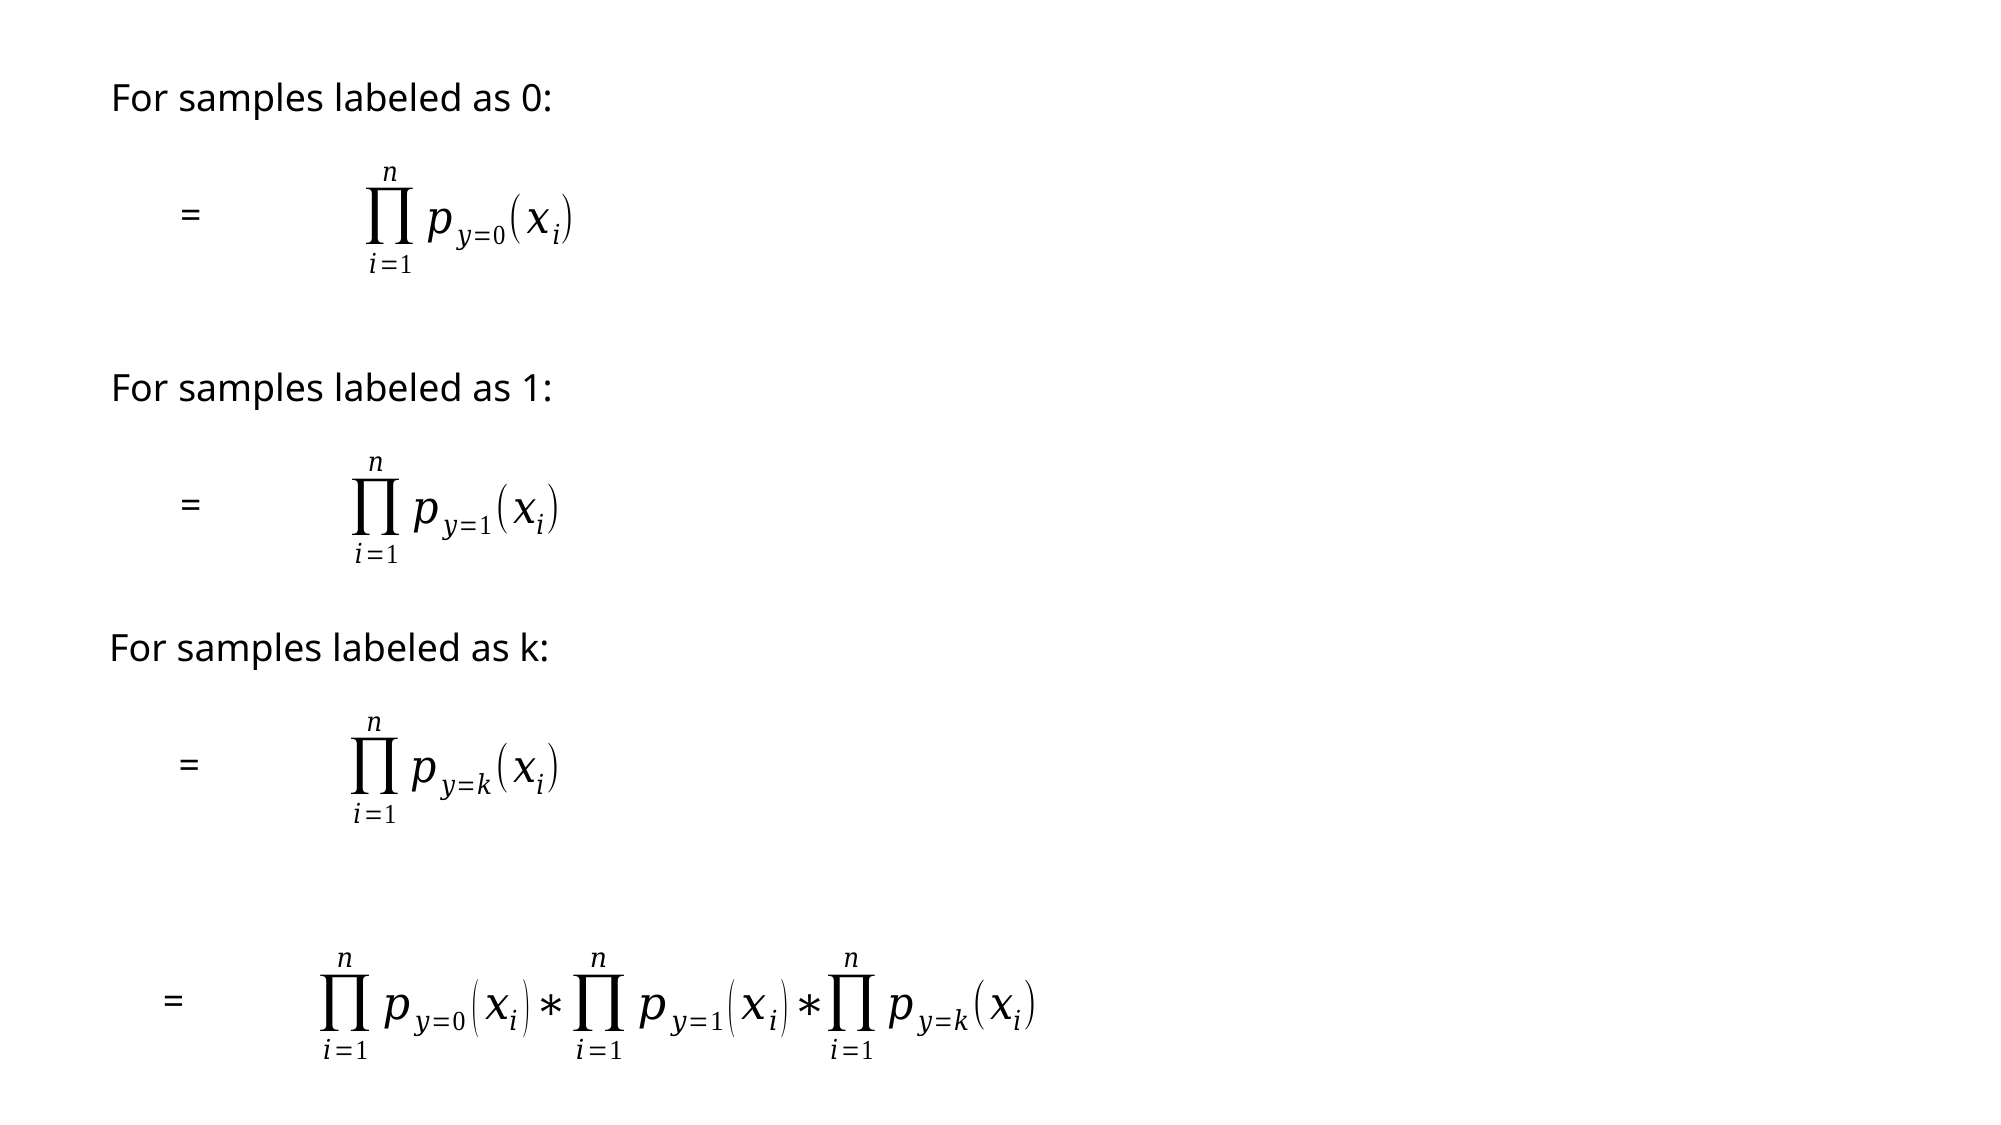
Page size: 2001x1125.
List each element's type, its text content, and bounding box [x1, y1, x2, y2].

text_box For samples labeled as 1: [96, 356, 568, 462]
text_box For samples labeled as 0: [96, 66, 568, 172]
text_box For samples labeled as k: [94, 616, 565, 722]
